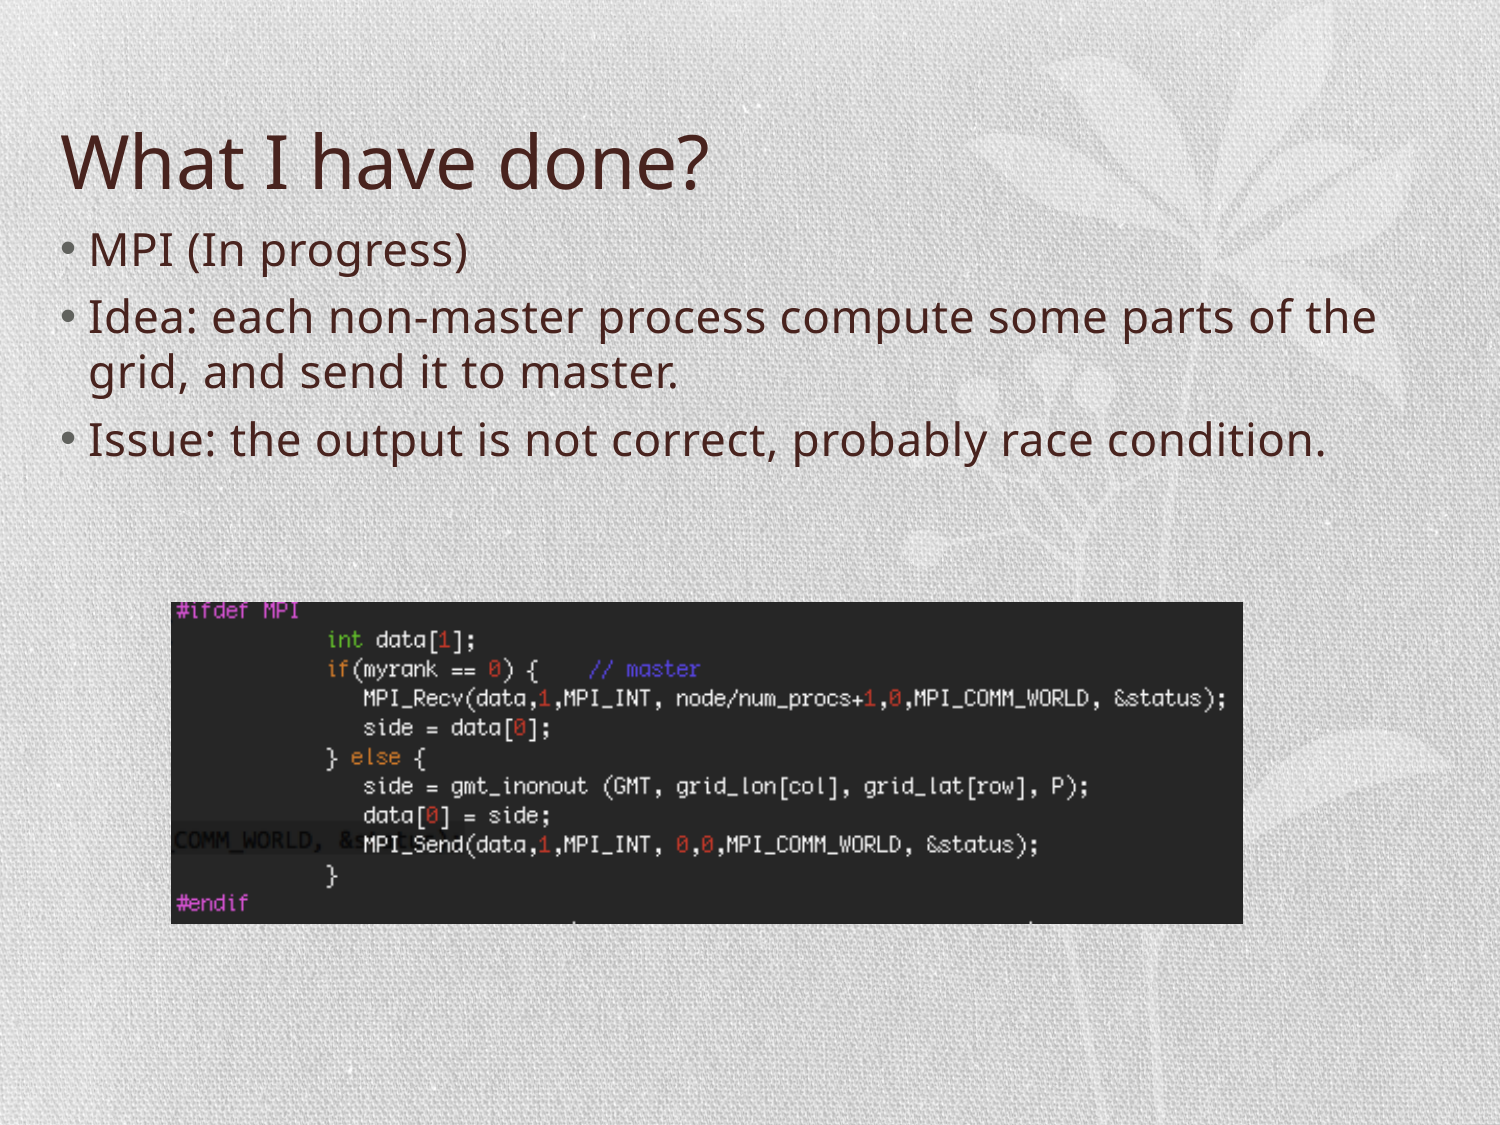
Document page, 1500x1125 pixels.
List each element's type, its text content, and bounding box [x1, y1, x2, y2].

title What I have done? [45, 37, 1455, 213]
list MPI (In progress) Idea: each non-master process compute some parts of the grid, and send it to master. Issue: the output is not correct, probably race condition. [45, 213, 1455, 1023]
picture [171, 602, 1243, 924]
